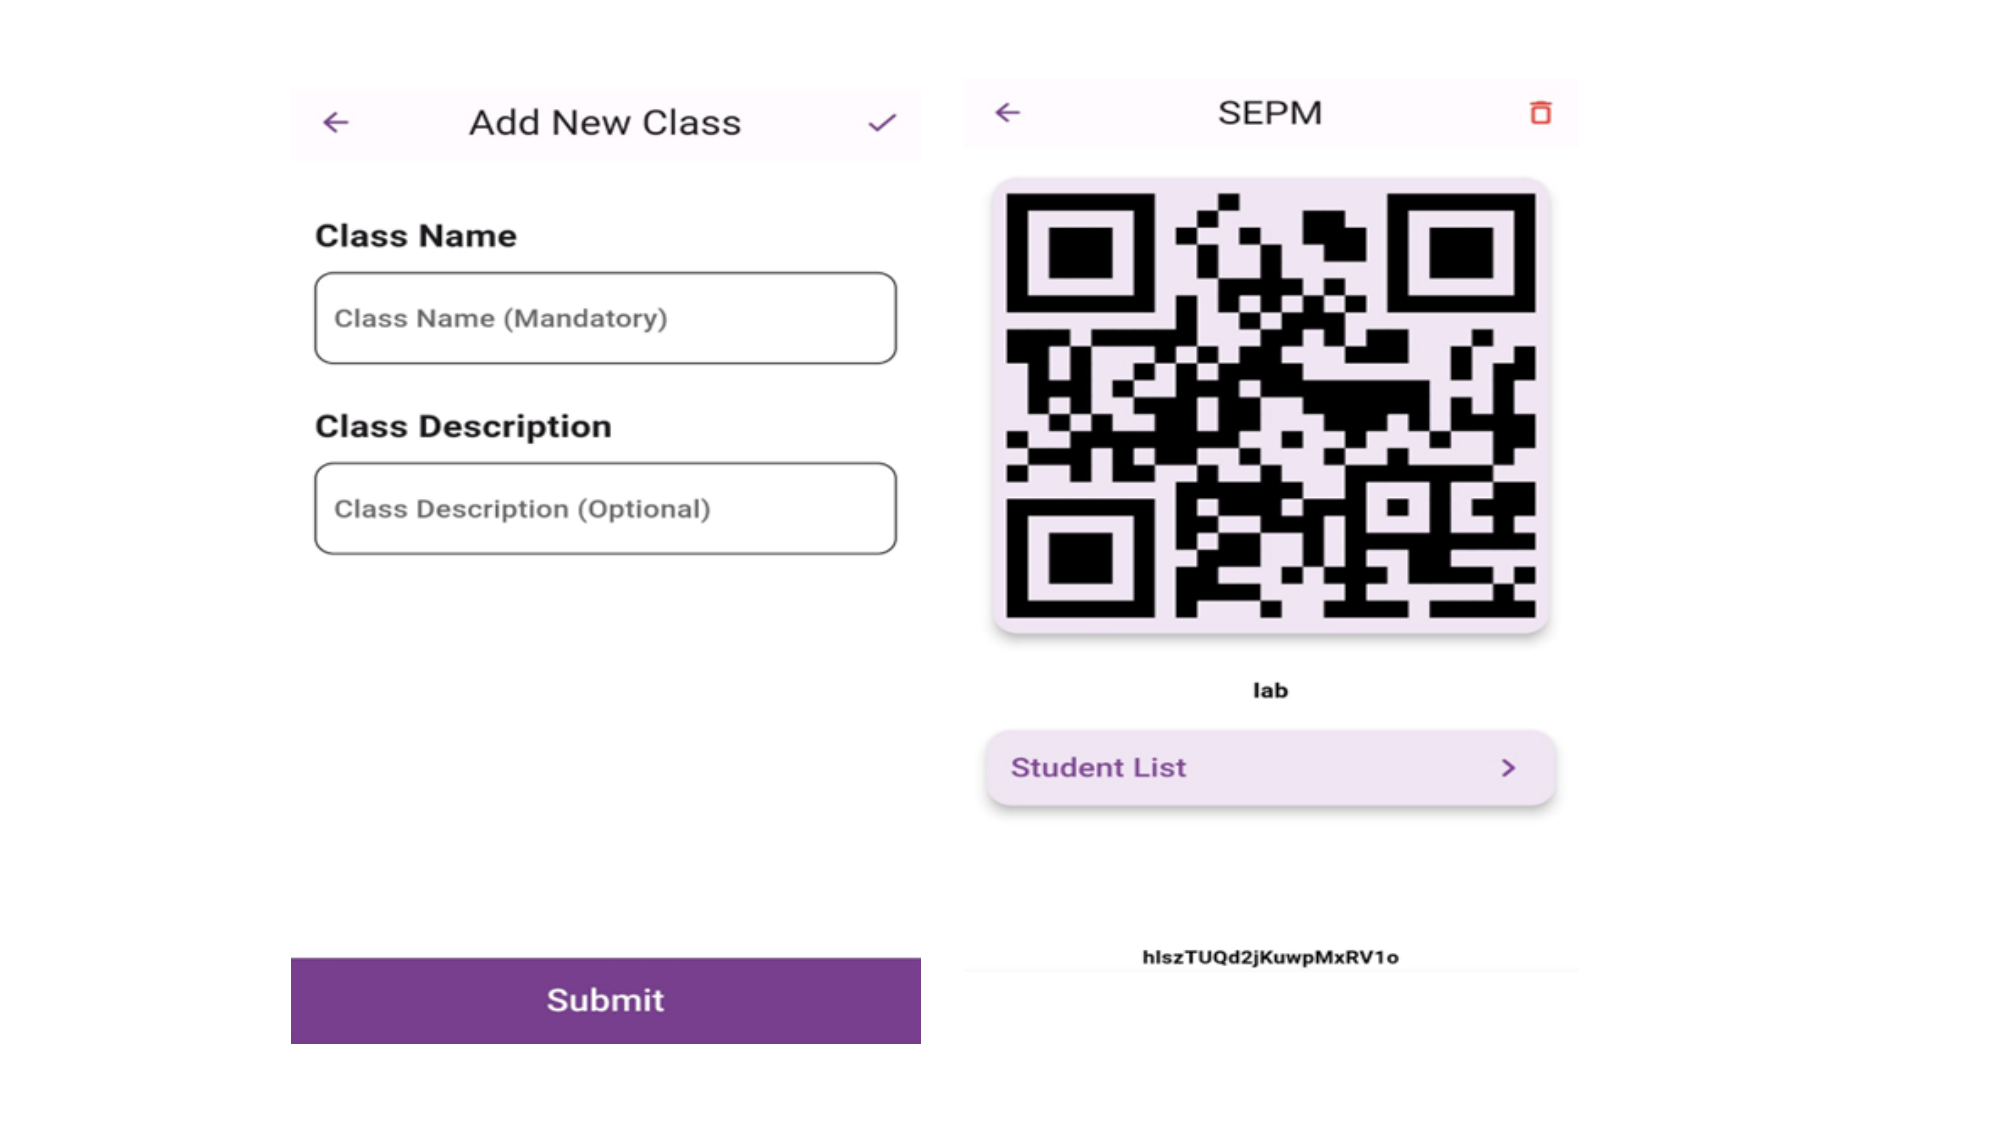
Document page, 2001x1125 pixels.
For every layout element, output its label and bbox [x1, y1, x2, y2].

picture [964, 78, 1579, 977]
picture [291, 89, 921, 1044]
